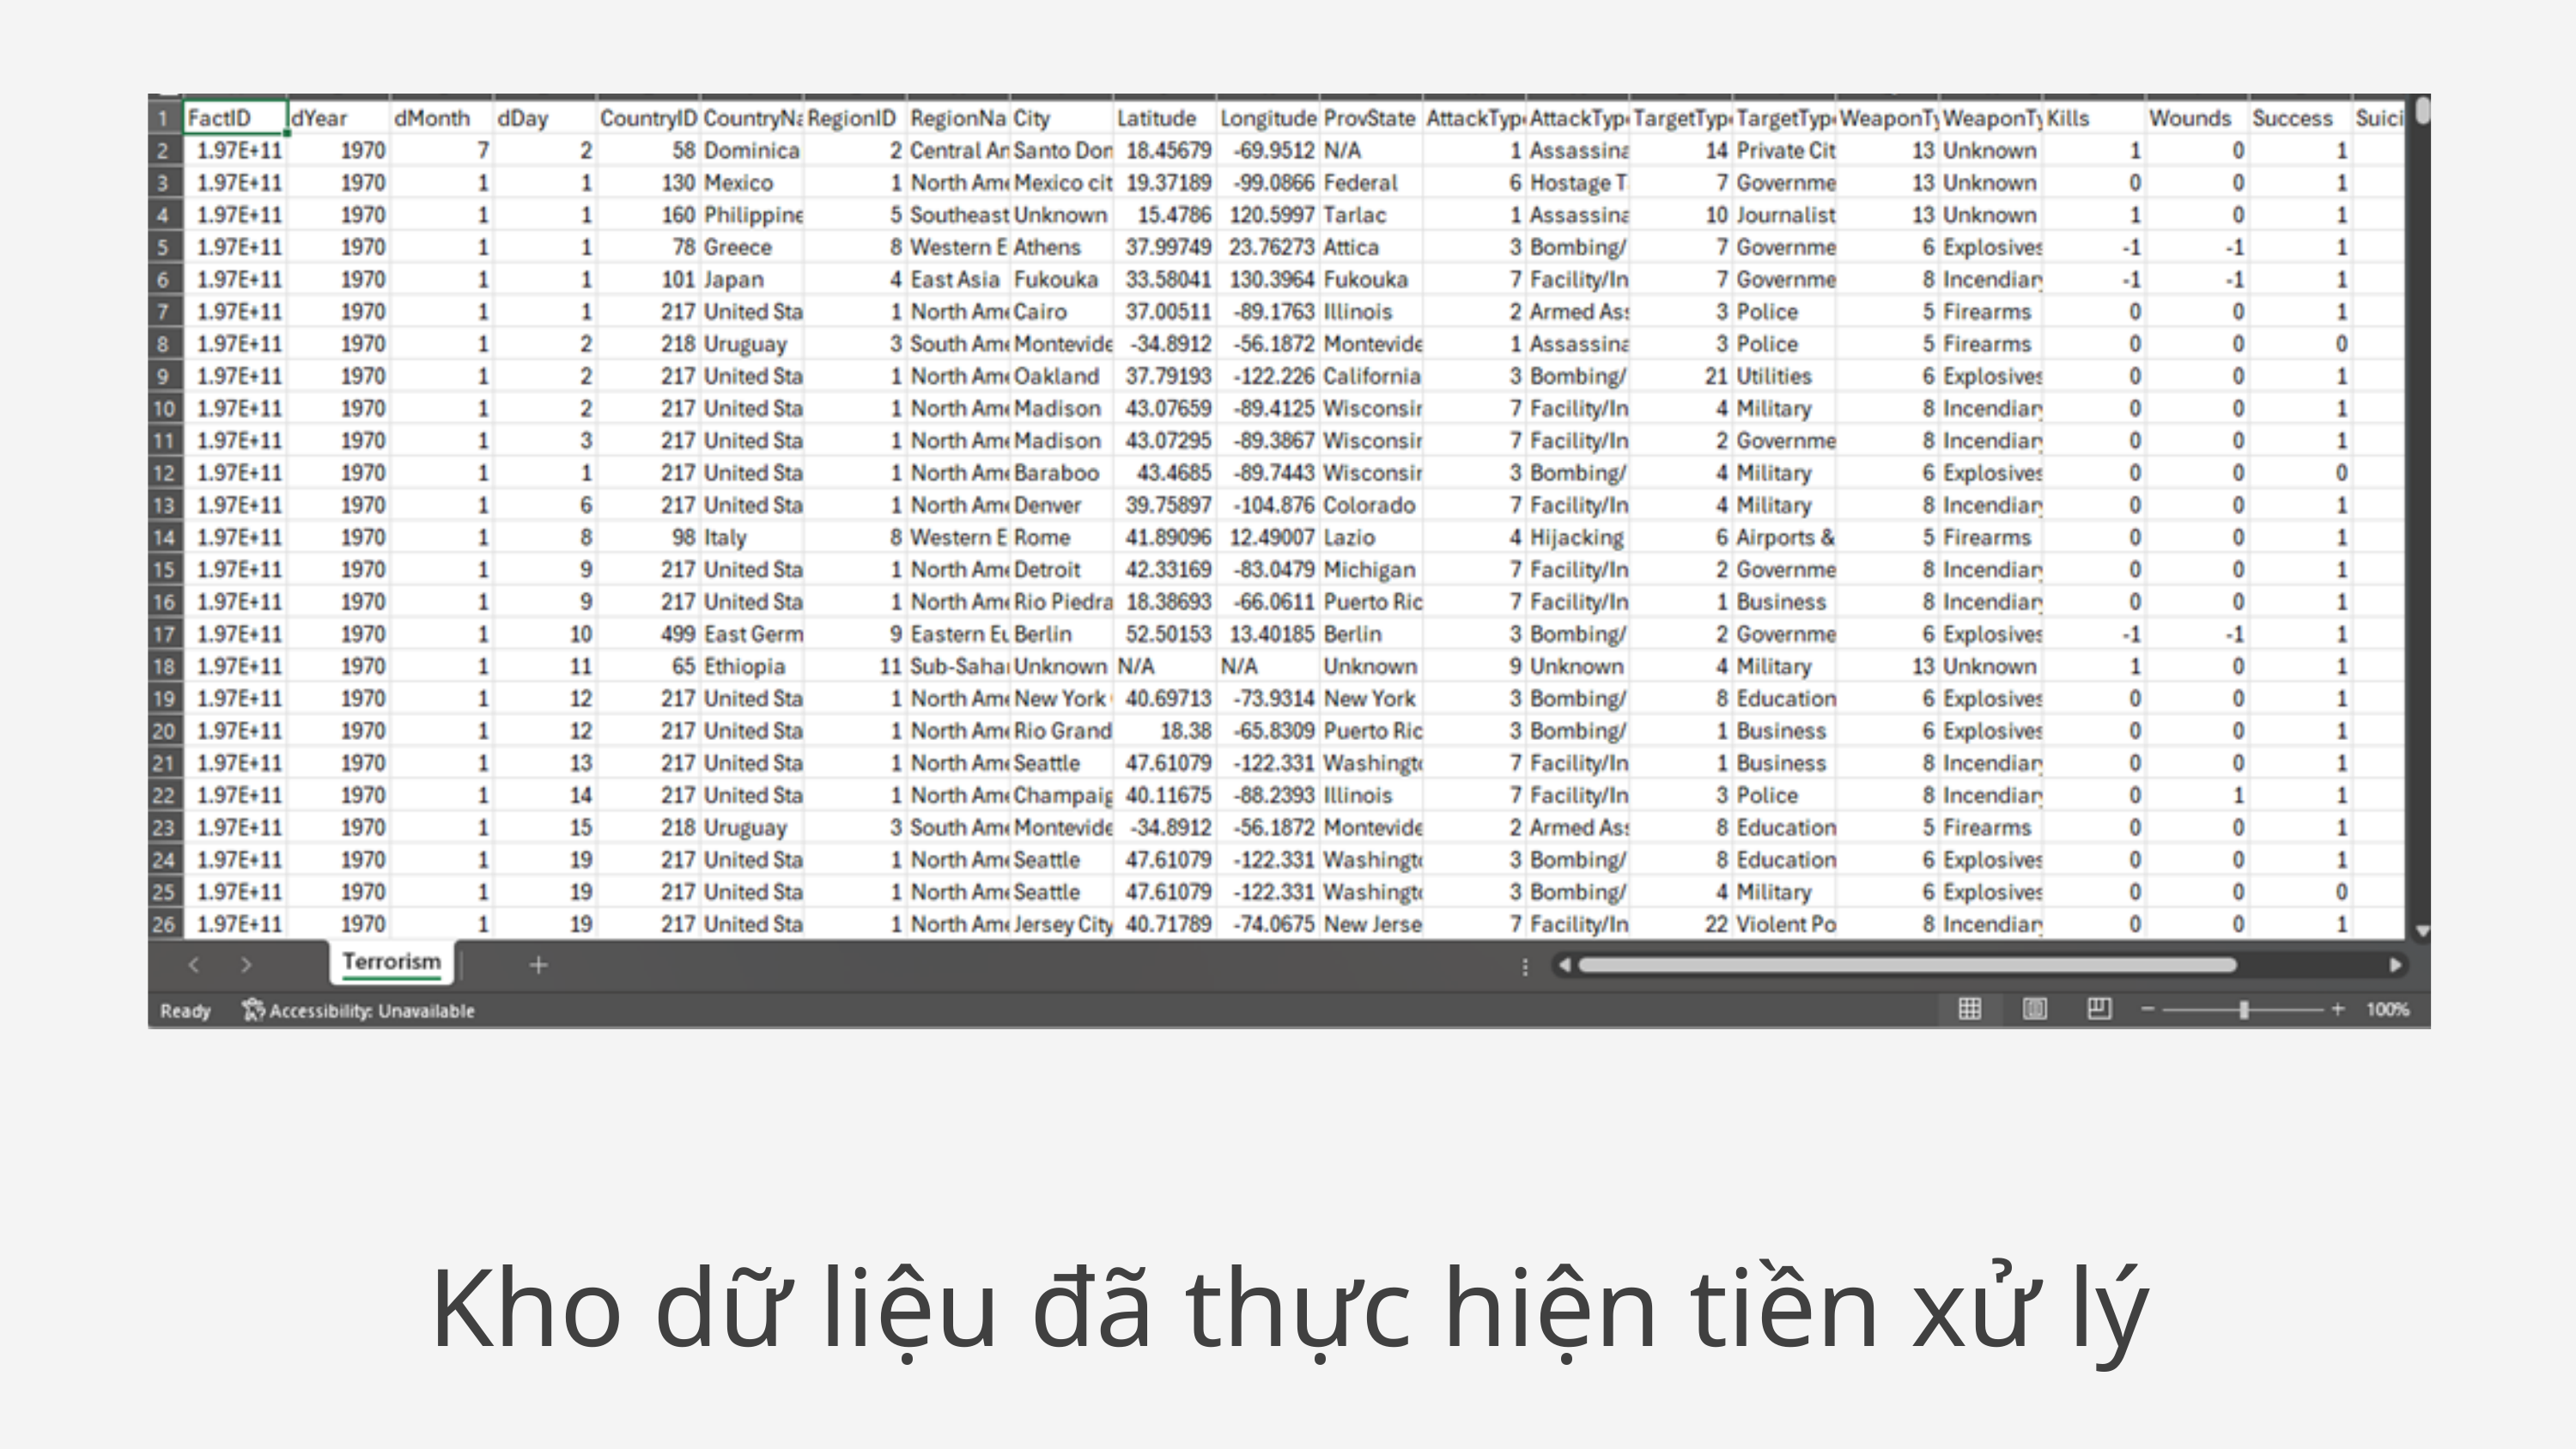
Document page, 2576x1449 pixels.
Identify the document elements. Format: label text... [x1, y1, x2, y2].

text_box Kho dữ liệu đã thực hiện tiền xử lý [350, 1237, 2228, 1368]
text_box [148, 94, 2432, 1029]
